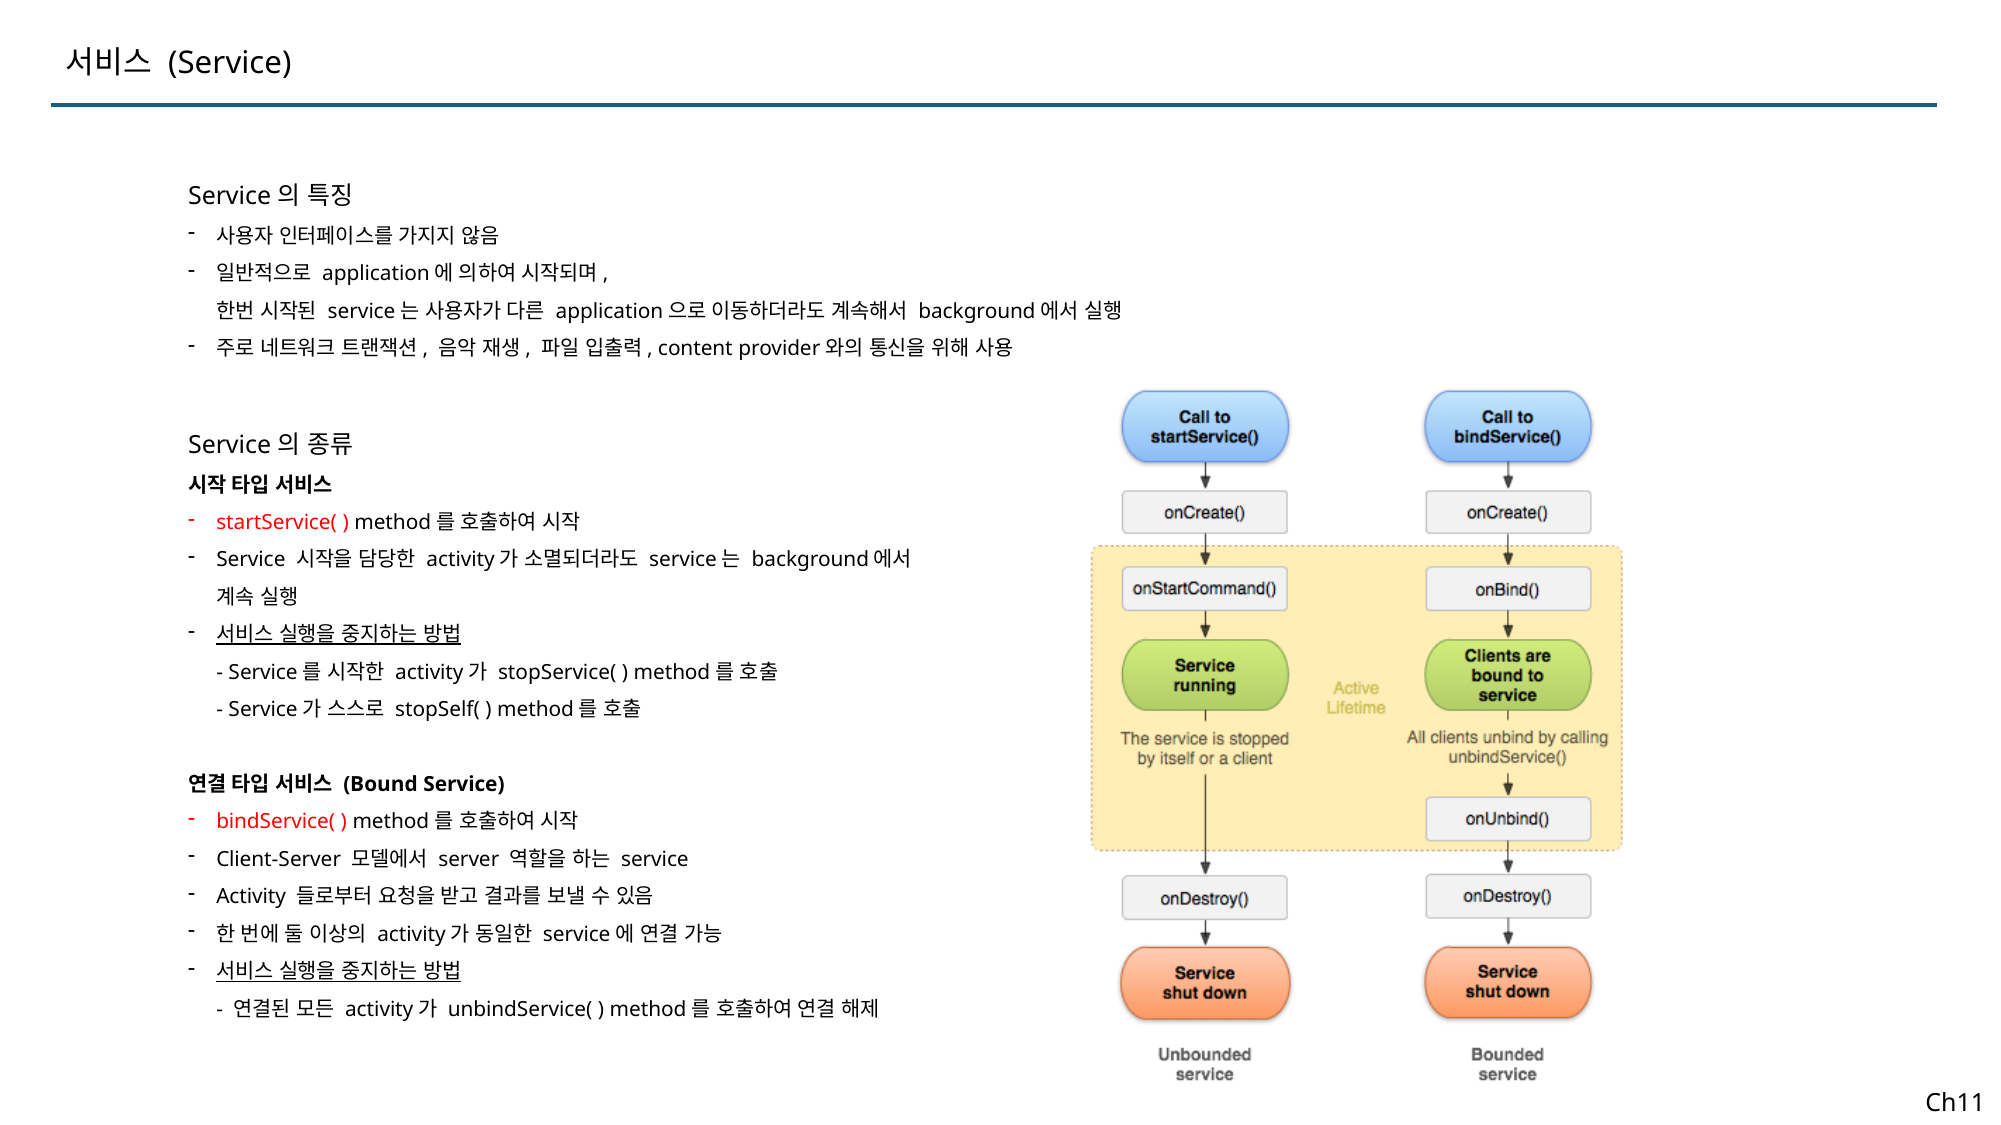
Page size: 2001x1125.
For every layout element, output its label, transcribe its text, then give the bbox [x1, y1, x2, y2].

picture [1076, 373, 1641, 1094]
text_box Ch11 [1883, 1079, 2000, 1125]
text_box Service의 특징 사용자 인터페이스를 가지지 않음 일반적으로 application에 의하여 시작되며, 한번 시작된 service는 사용자가 다른 application으로 이동하더라도 계속해서 background에서 실행 주로 네트워크 트랜잭션, 음악 재생, 파일 입출력, content provider와의 통신을 위해 사용 [173, 157, 1653, 368]
text_box 서비스 (Service) [50, 34, 697, 87]
text_box Service의 종류 시작 타입 서비스 startService( ) method를 호출하여 시작 Service 시작을 담당한 activity가 소멸되더라도 service는 background에서 계속 실행 서비스 실행을 중지하는 방법 - Service를 시작한 activity가 stopService( ) method를 호출 - Service가 스스로 stopSelf( ) method를 호출 연결 타입 서비스 (Bound Service) bindService( ) method를 호출하여 시작 Client-Server 모델에서 server 역할을 하는 service Activity 들로부터 요청을 받고 결과를 보낼 수 있음 한 번에 둘 이상의 activity가 동일한 service에 연결 가능 서비스 실행을 중지하는 방법 - 연결된 모든 activity가 unbindService( ) method를 호출하여 연결 해제 [173, 406, 934, 1028]
